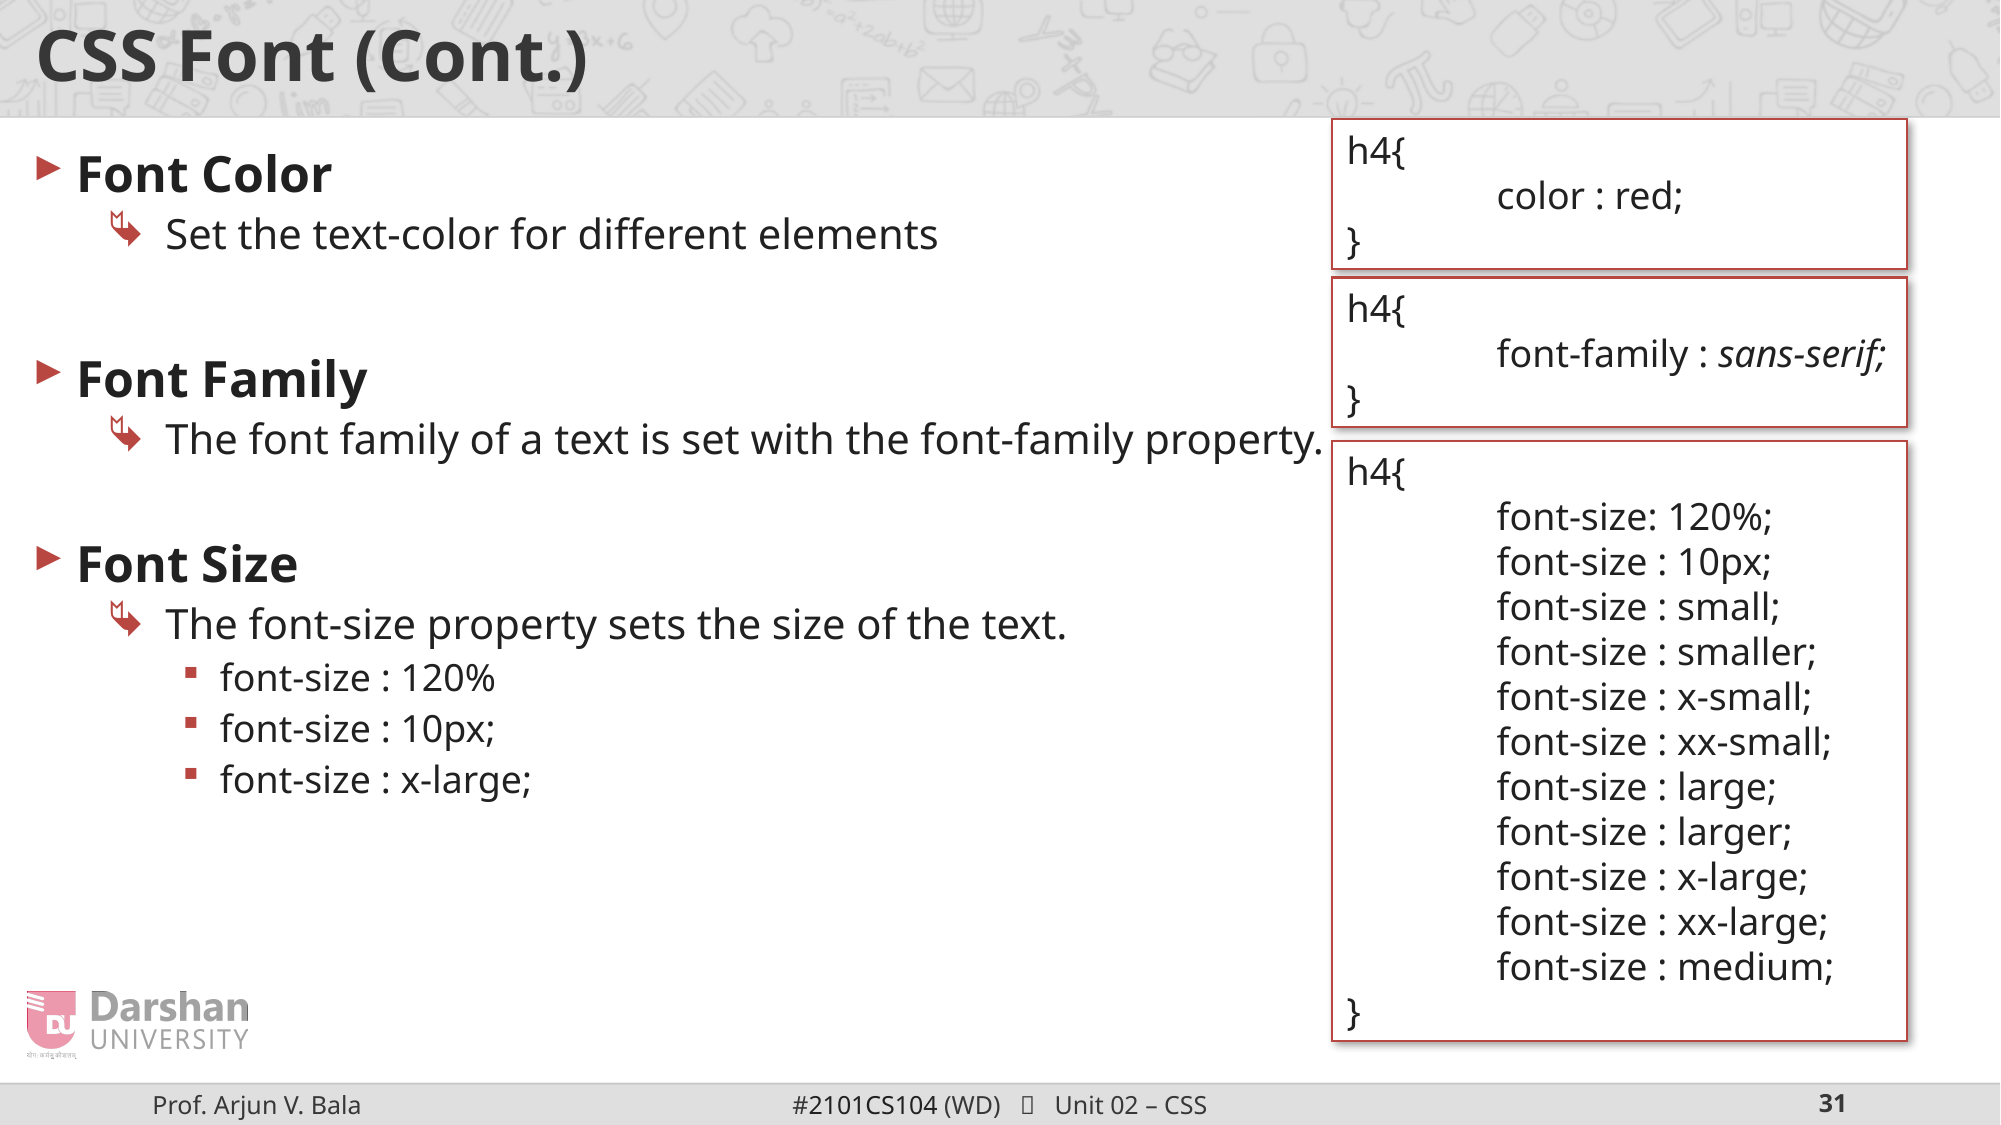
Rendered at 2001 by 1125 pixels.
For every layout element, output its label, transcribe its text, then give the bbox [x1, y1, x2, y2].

list Font Color Set the text-color for different elements Font Family The font family of a text is set with the font-family property. Font Size The font-size property sets the size of the text. font-size : 120% font-size : 10px; font-size : x-large; [17, 141, 1979, 1059]
text_box h4{ color : red; } [1331, 118, 1908, 270]
text_box h4{ font-family : sans-serif; } [1331, 276, 1908, 428]
text_box h4{ font-size: 120%; font-size : 10px; font-size : small; font-size : smaller; font-size : x-small; font-size : xx-small; font-size : large; font-size : larger; font-size : x-large; font-size : xx-large; font-size : medium; } [1331, 440, 1908, 1042]
title CSS Font (Cont.) [0, 0, 2000, 117]
